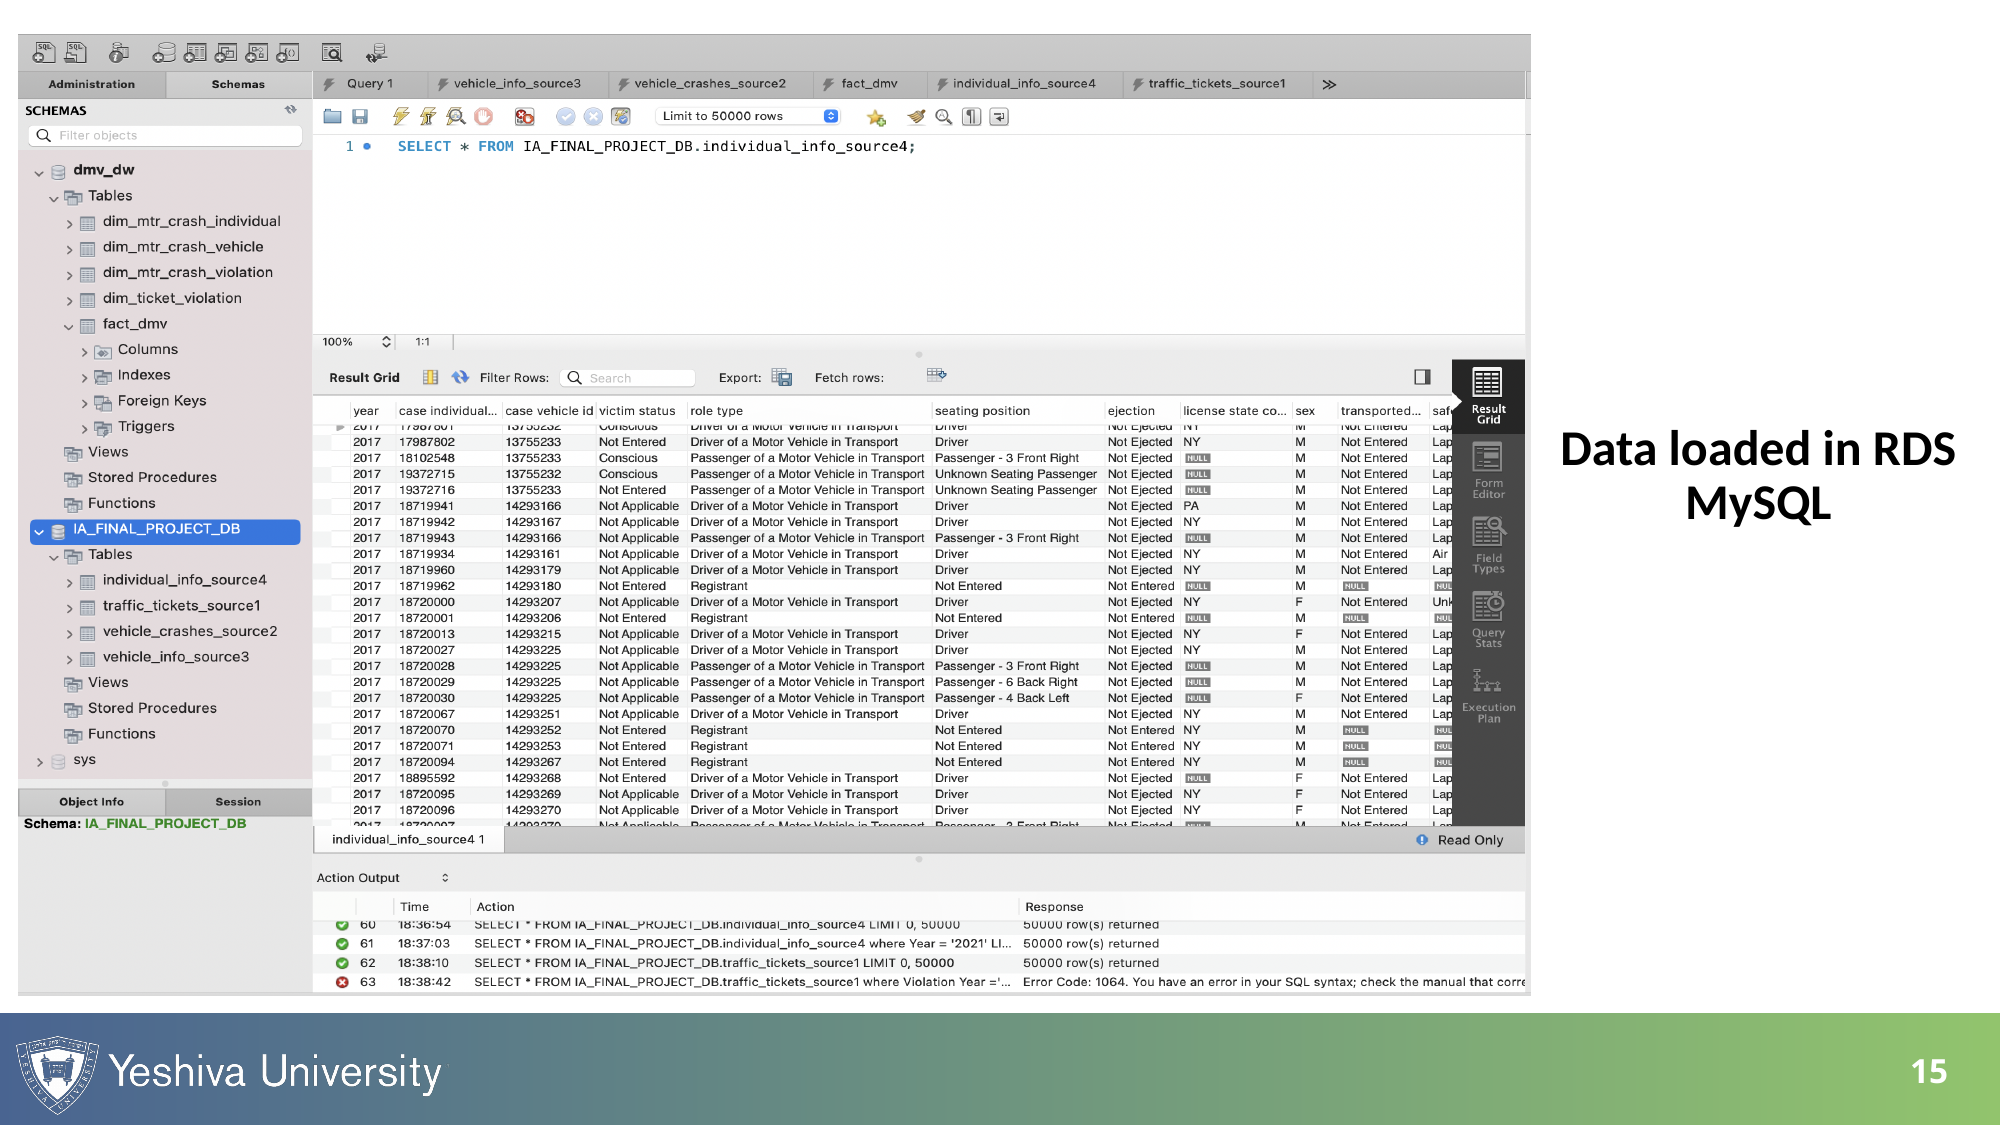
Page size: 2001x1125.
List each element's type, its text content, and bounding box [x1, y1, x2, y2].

text_box Data loaded in RDS MySQL [1531, 414, 2000, 996]
picture [18, 34, 1531, 996]
